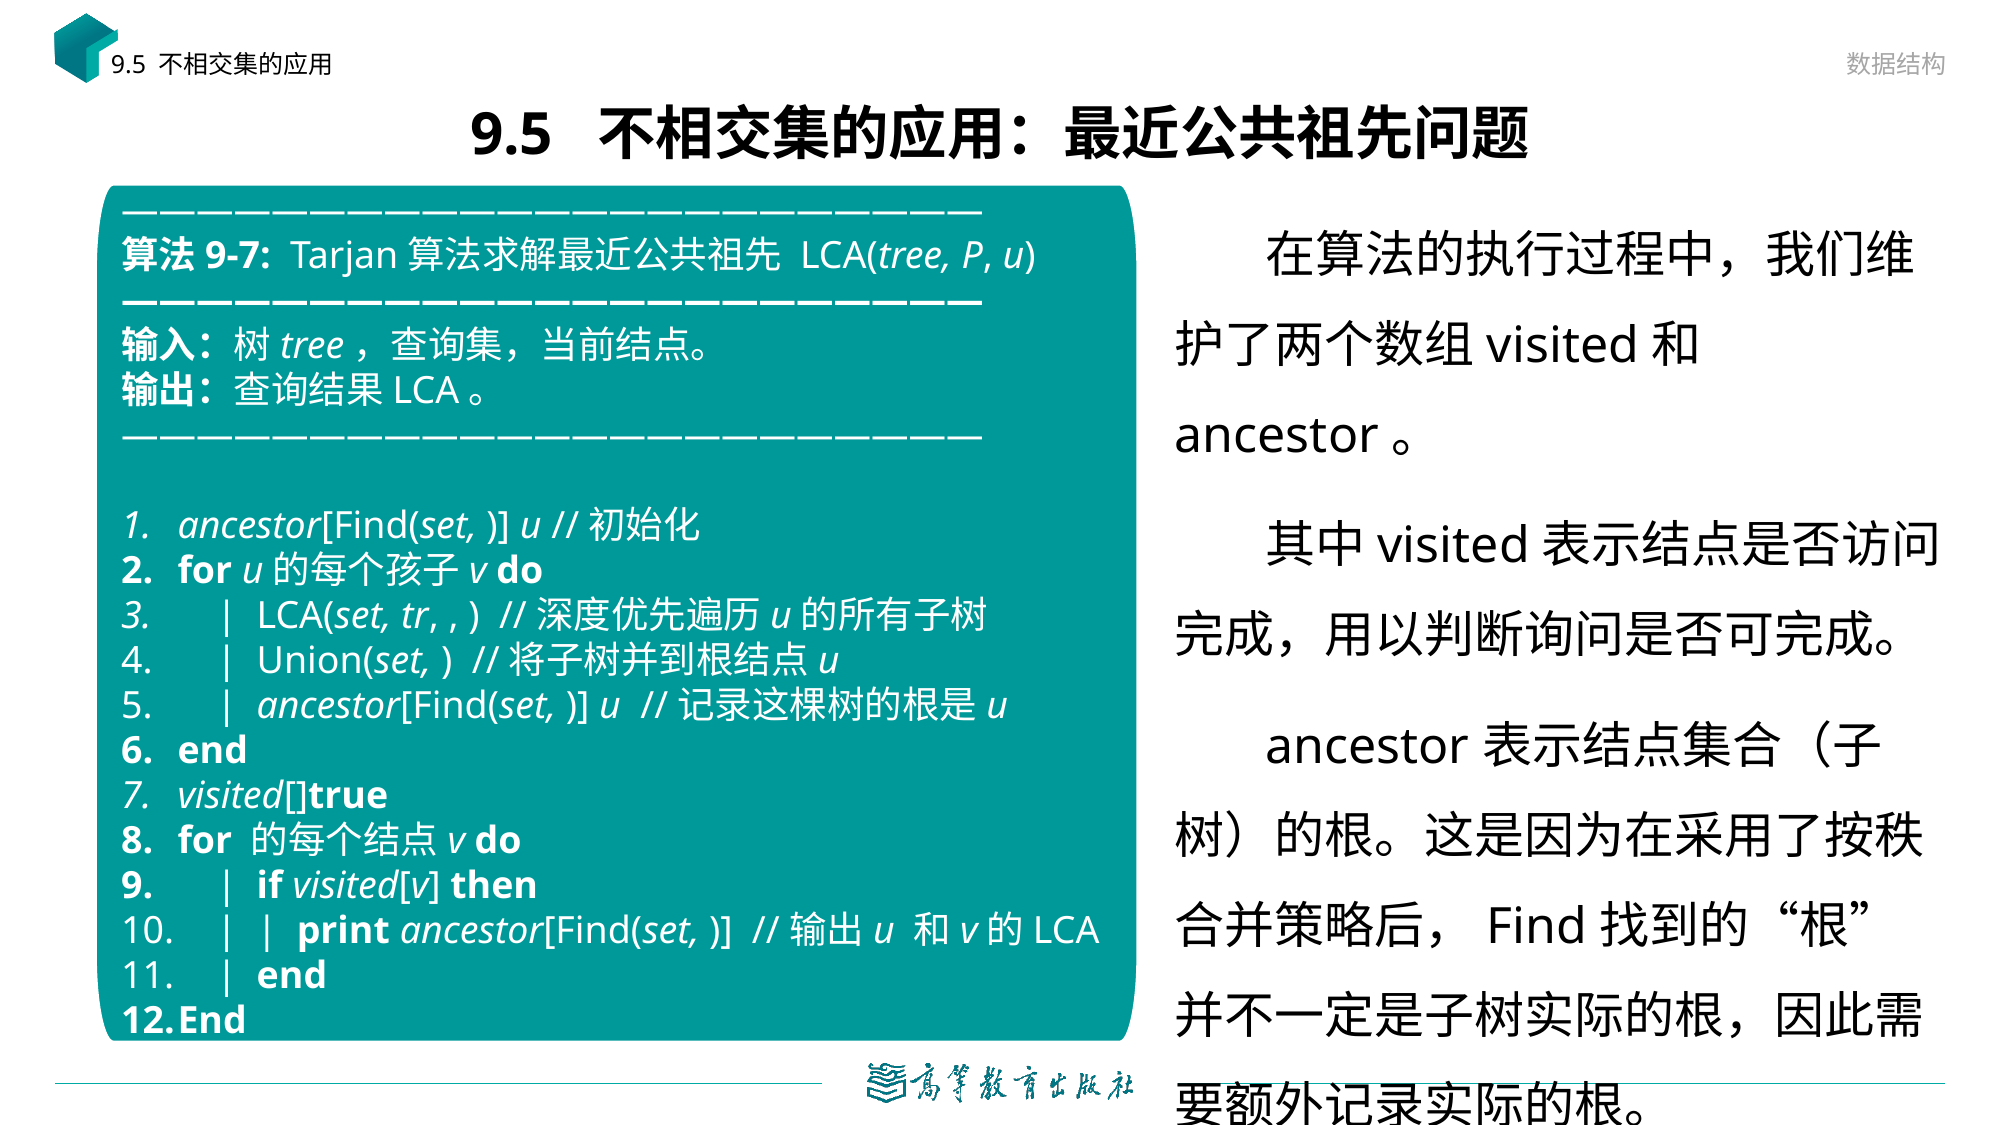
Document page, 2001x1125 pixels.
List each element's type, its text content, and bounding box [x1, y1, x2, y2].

list 在算法的执行过程中，我们维护了两个数组visited和ancestor。 其中visited表示结点是否访问完成，用以判断询问是否可完成。 ancestor表示结点集合（子树）的根。这是因为在采用了按秩合并策略后，Find找到的“根”并不一定是子树实际的根，因此需要额外记录实际的根。 [1159, 184, 1962, 1058]
subtitle 9.5 不相交集的应用 [95, 44, 894, 99]
picture [867, 1063, 1133, 1103]
list 数据结构 [1115, 32, 1962, 86]
title 9.5 不相交集的应用：最近公共祖先问题 [137, 92, 1863, 178]
